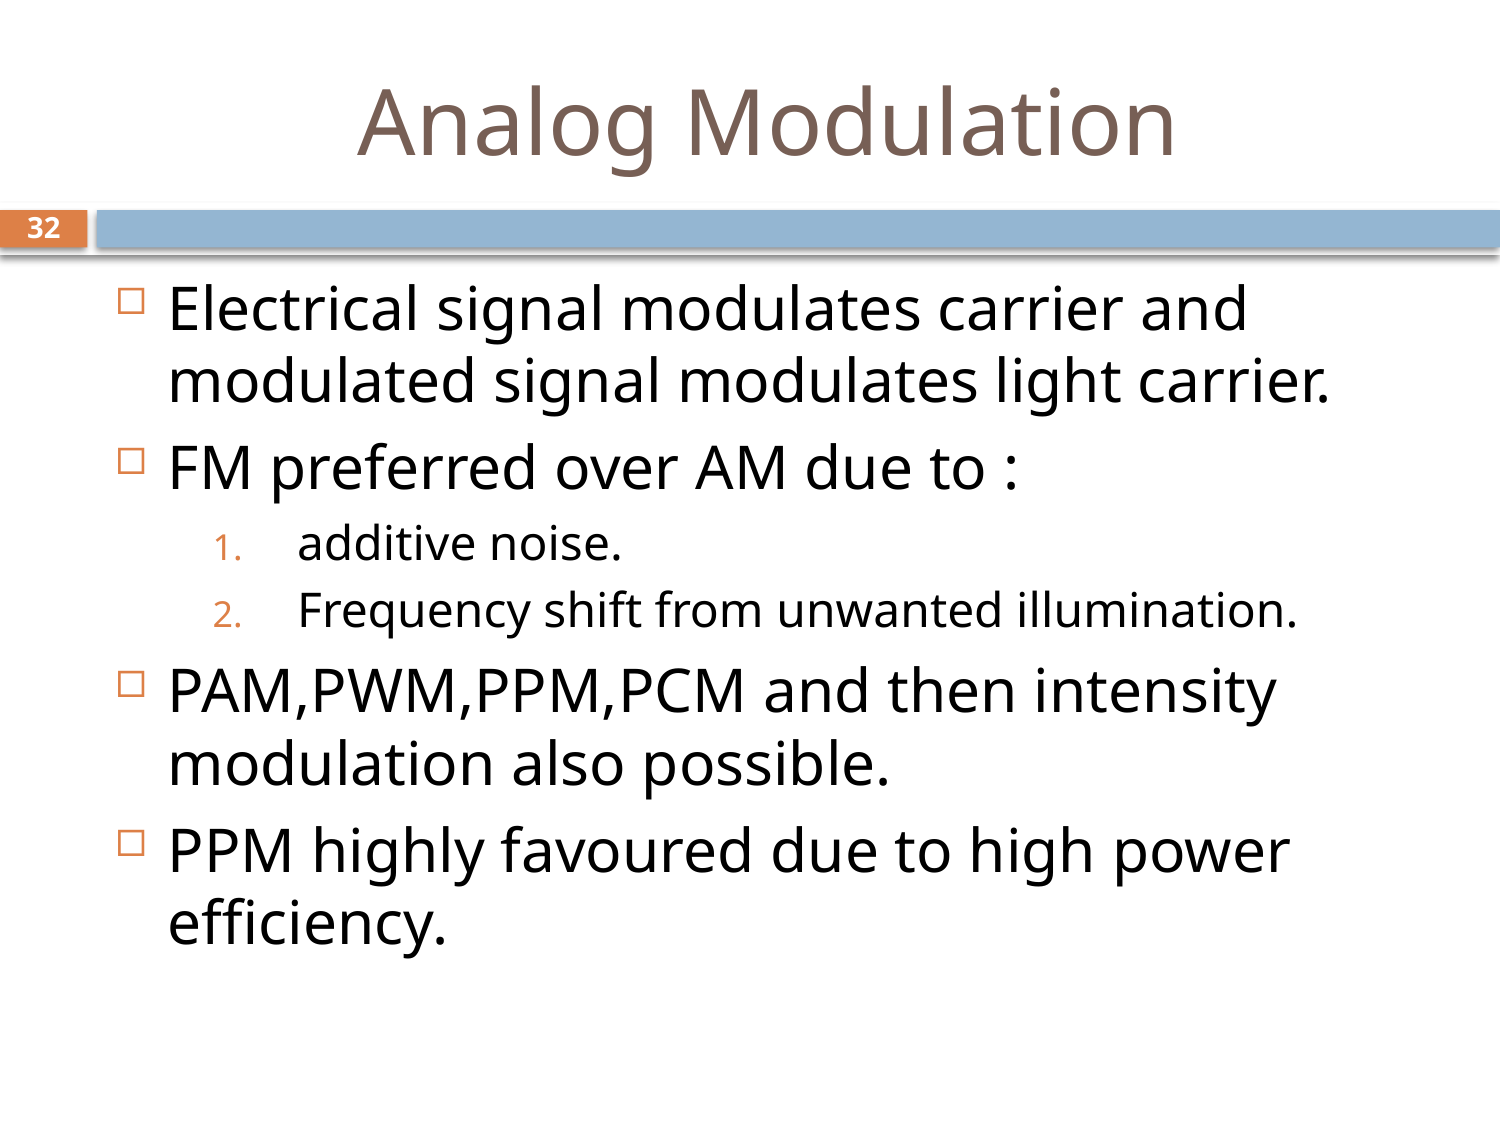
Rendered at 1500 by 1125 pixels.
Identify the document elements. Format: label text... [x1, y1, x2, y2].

slide_number 32 [0, 208, 88, 249]
list Electrical signal modulates carrier and modulated signal modulates light carrier. FM preferred over AM due to : additive noise. Frequency shift from unwanted illumination. PAM,PWM,PPM,PCM and then intensity modulation also possible. PPM highly favoured due to high power efficiency. [100, 262, 1438, 1000]
title Analog Modulation [100, 37, 1438, 200]
